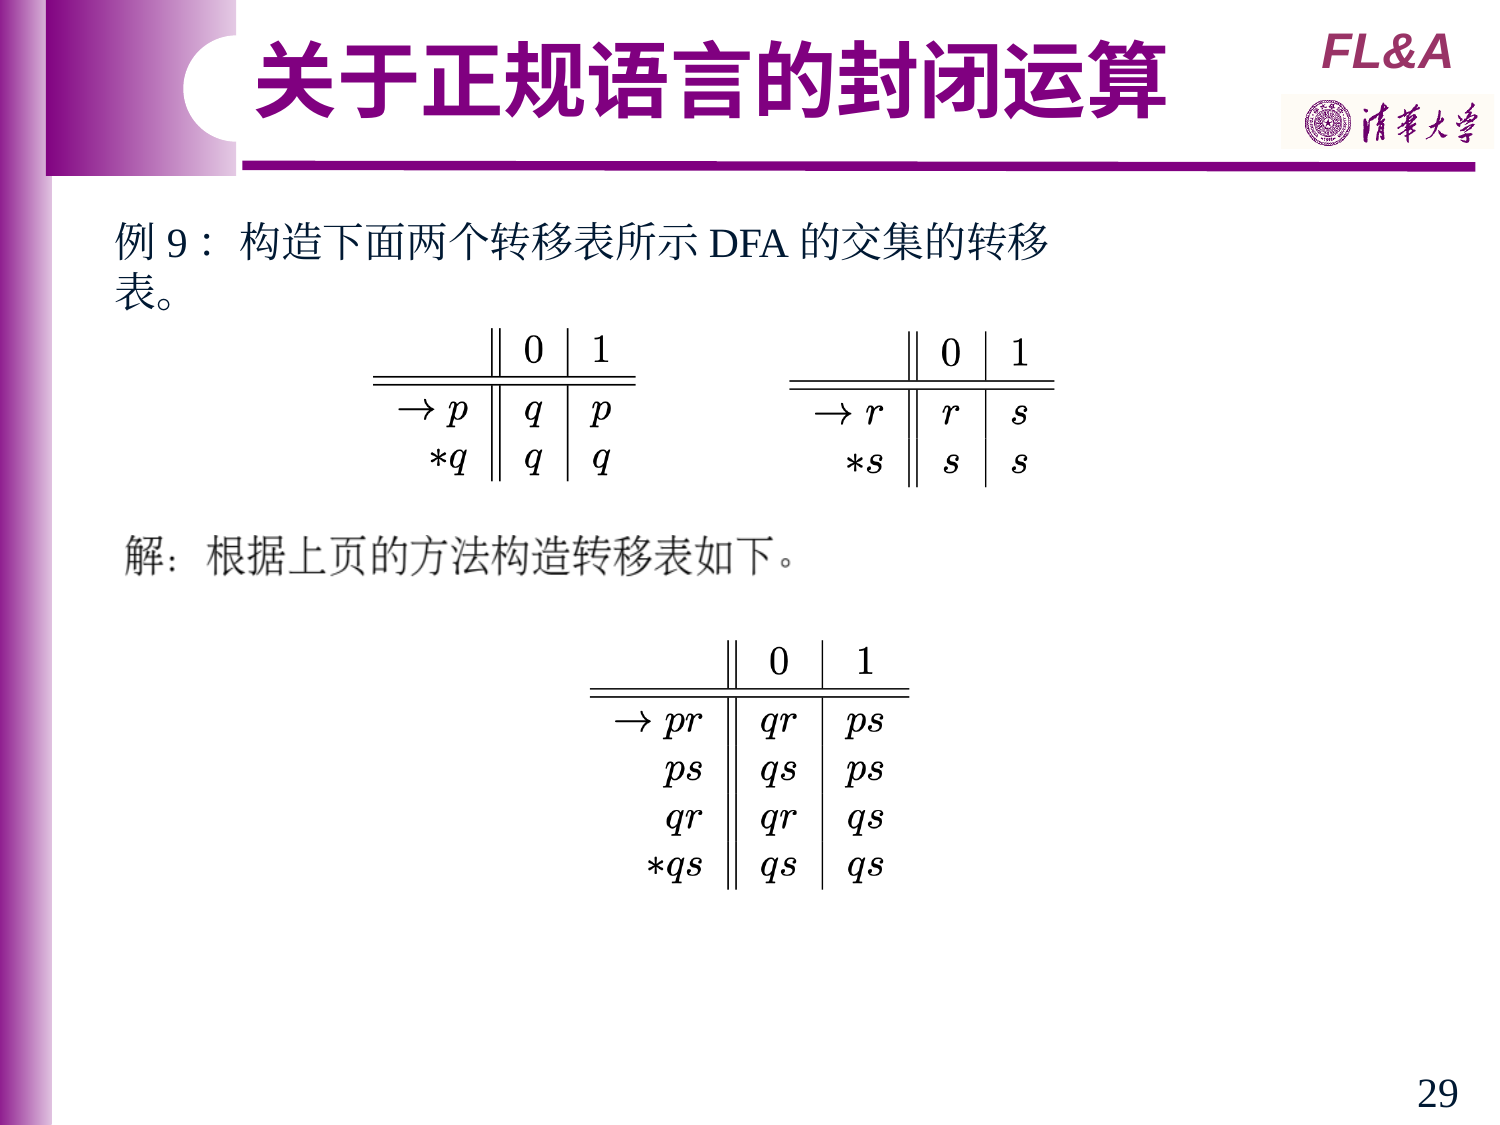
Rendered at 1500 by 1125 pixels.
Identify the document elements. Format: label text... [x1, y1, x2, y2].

picture [1281, 94, 1495, 149]
picture [41, 535, 874, 577]
text_box 关于正规语言的封闭运算 [239, 32, 1185, 137]
picture [586, 630, 914, 895]
text_box 例9：构造下面两个转移表所示DFA的交集的转移表。 [100, 208, 1105, 323]
picture [785, 317, 1057, 495]
text_box 29 [1376, 1058, 1500, 1124]
picture [371, 317, 639, 492]
